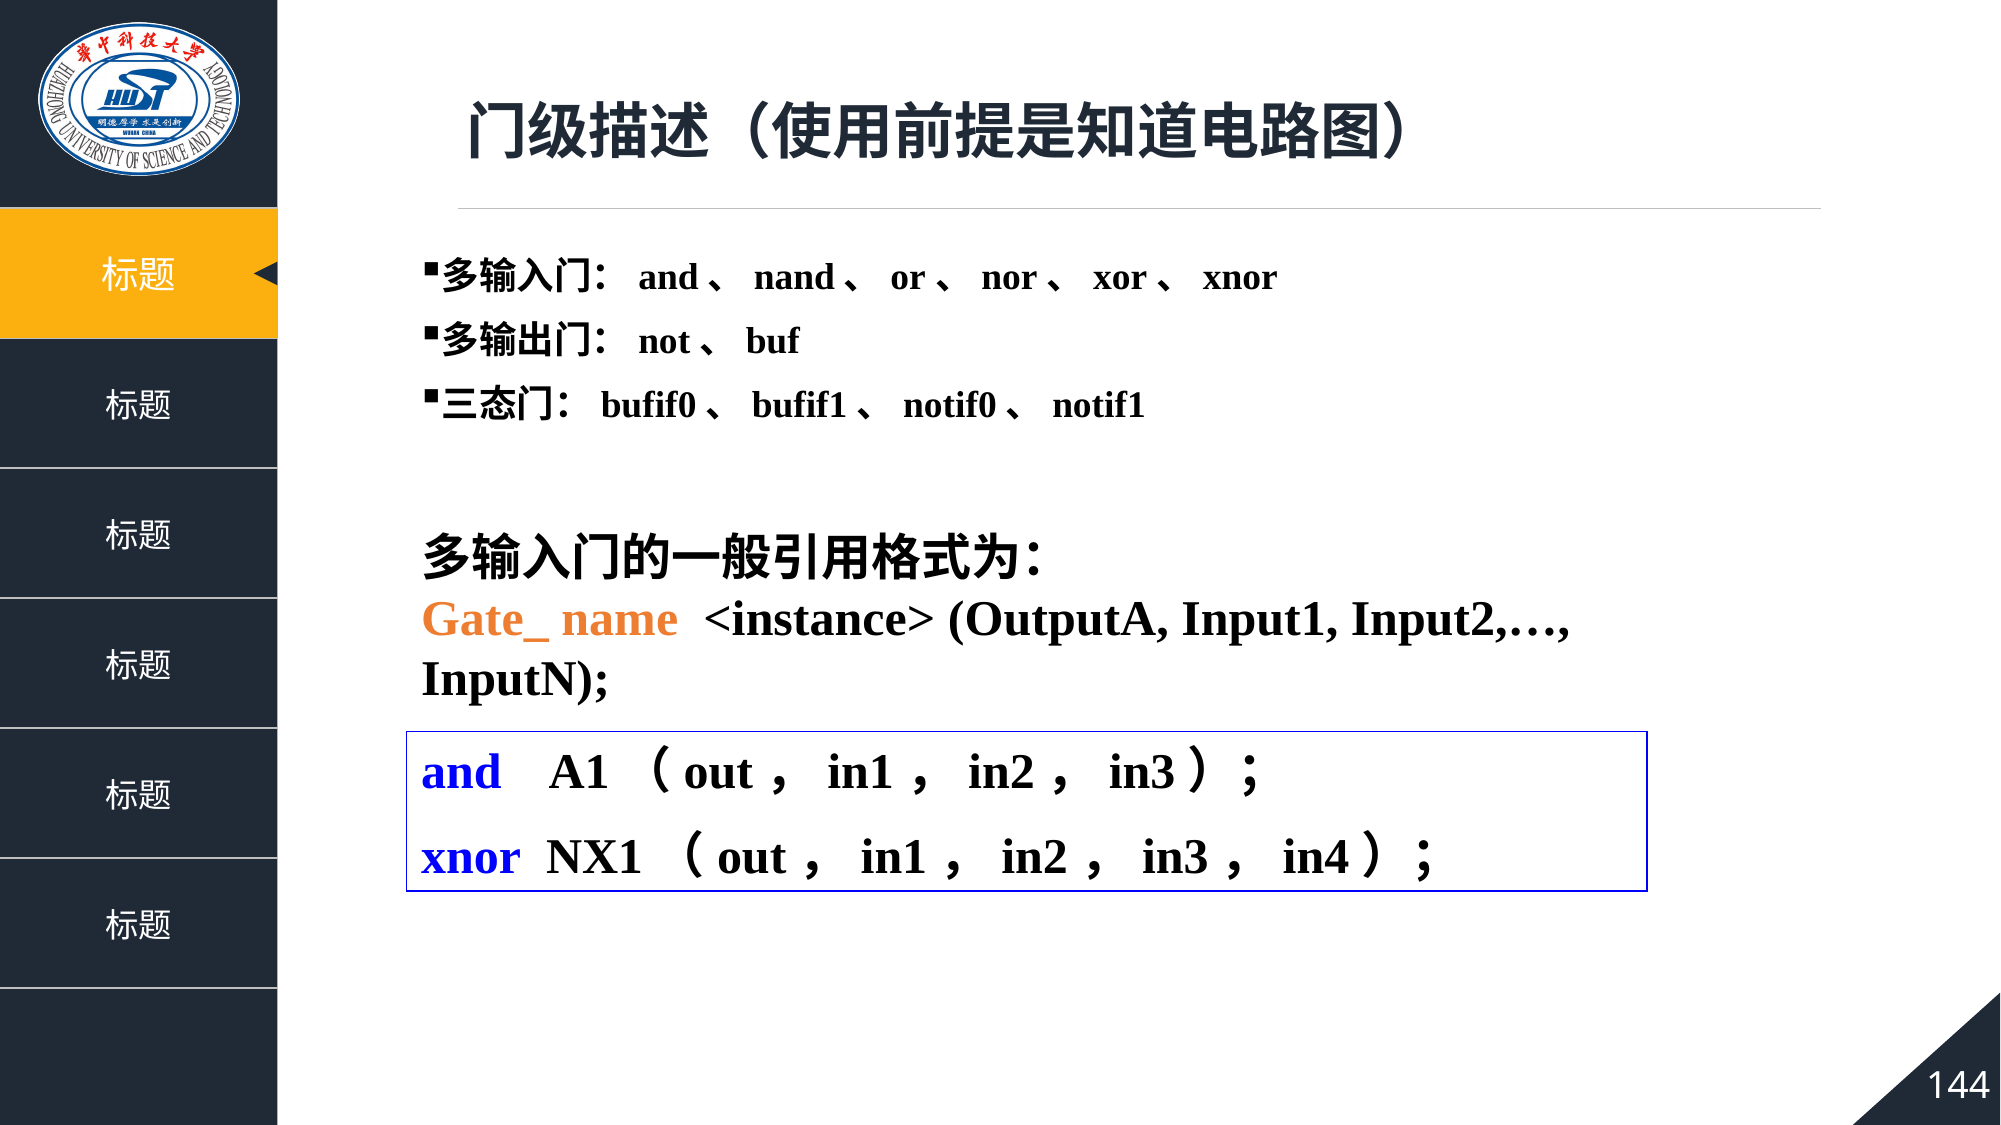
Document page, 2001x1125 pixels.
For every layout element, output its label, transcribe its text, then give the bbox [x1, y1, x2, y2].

picture [38, 22, 240, 176]
text_box and A1（out，in1，in2，in3）； xnor NX1（out，in1，in2，in3，in4）； [406, 731, 1647, 892]
text_box 多输入门：and、nand、or、nor、xor、xnor 多输出门：not、buf 三态门：bufif0、bufif1、notif0、notif1 [406, 244, 1421, 433]
text_box 门级描述（使用前提是知道电路图） [451, 84, 1458, 173]
text_box 多输入门的一般引用格式为： Gate_ name <instance> (OutputA, Input1, Input2,…, InputN); [406, 517, 1777, 713]
